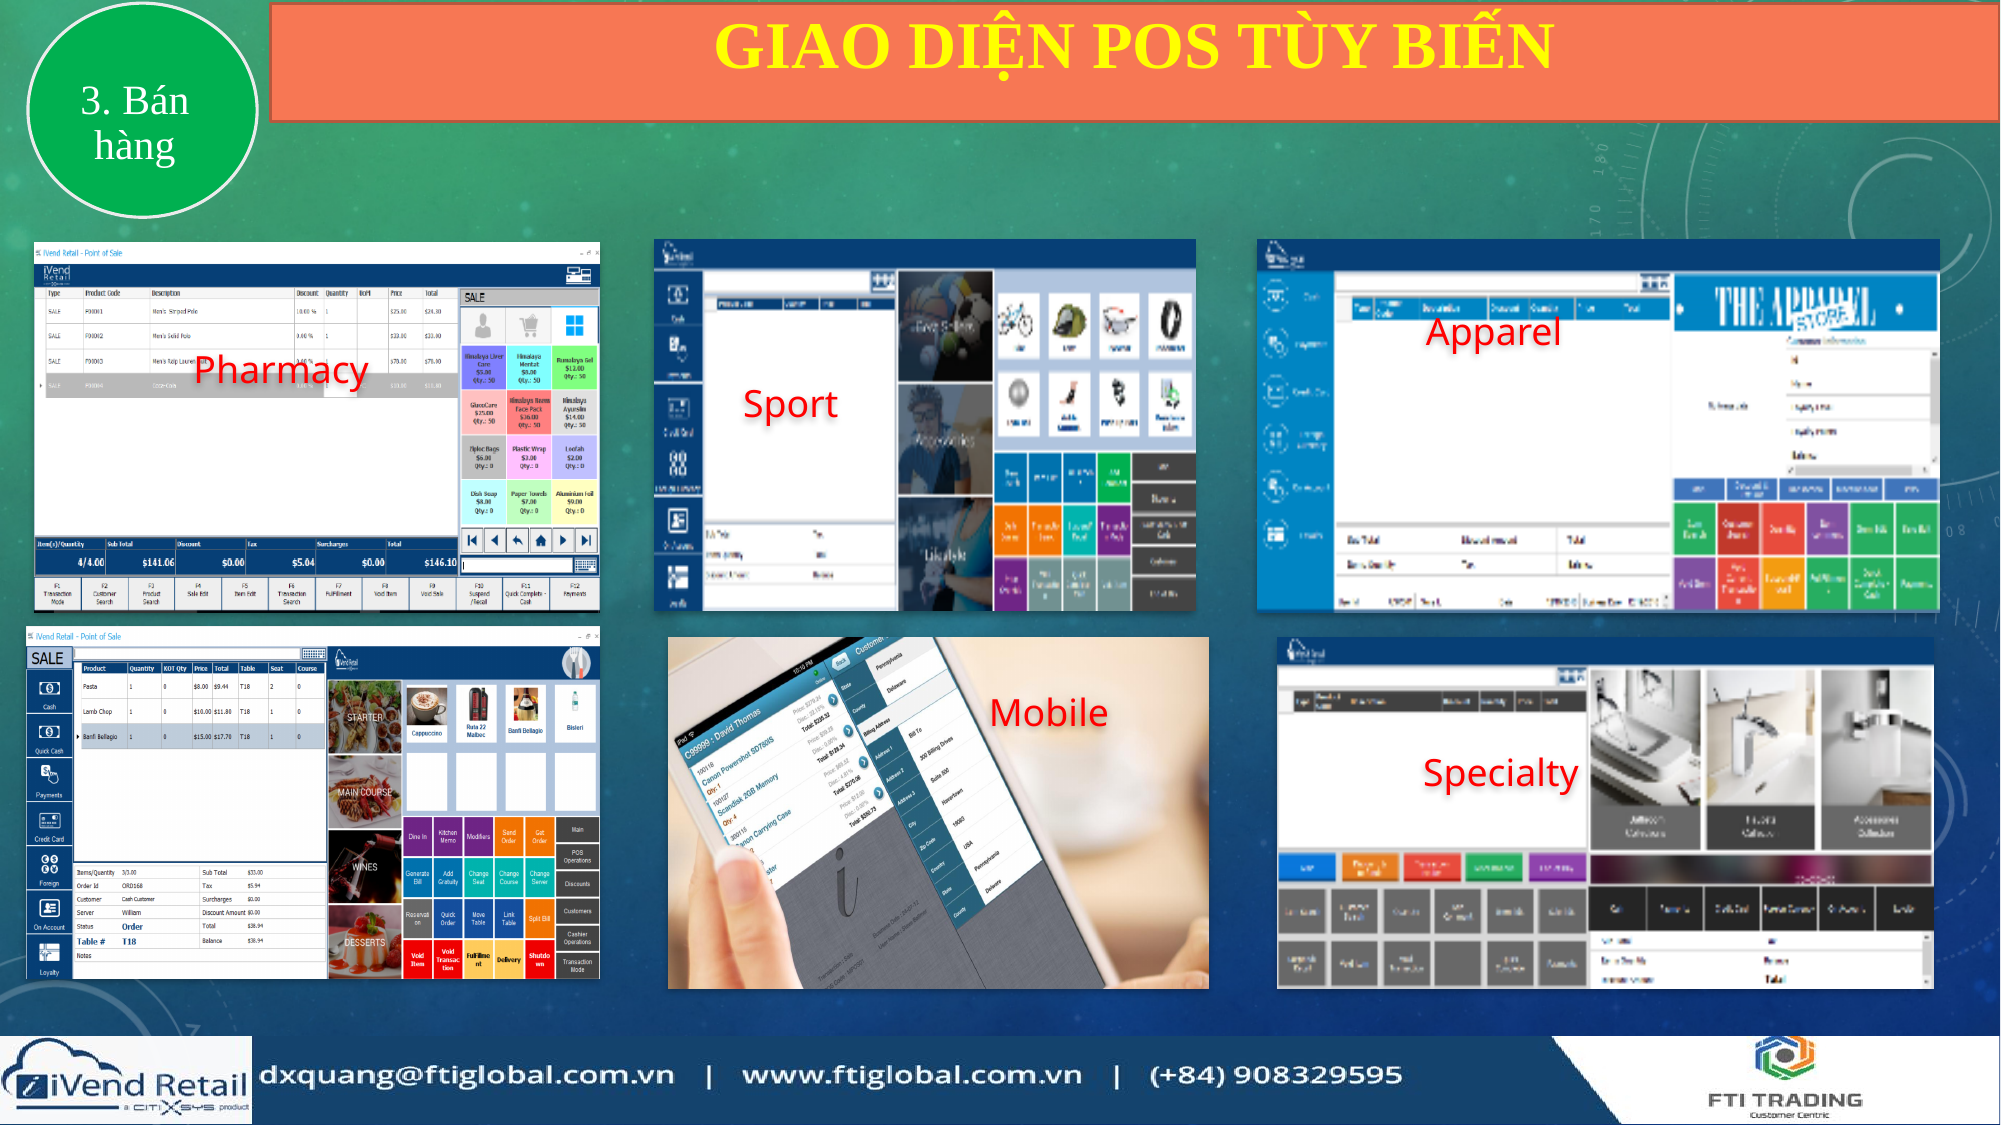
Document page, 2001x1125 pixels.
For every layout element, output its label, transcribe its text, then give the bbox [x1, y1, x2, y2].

text_box 3. Bán hàng [34, 28, 235, 219]
text_box [26, 71, 34, 149]
text_box [235, 44, 259, 176]
picture [0, 0, 2001, 1125]
text_box GIAO DIỆN POS TÙY BIẾN [269, 2, 2000, 123]
text_box [66, 1, 219, 28]
